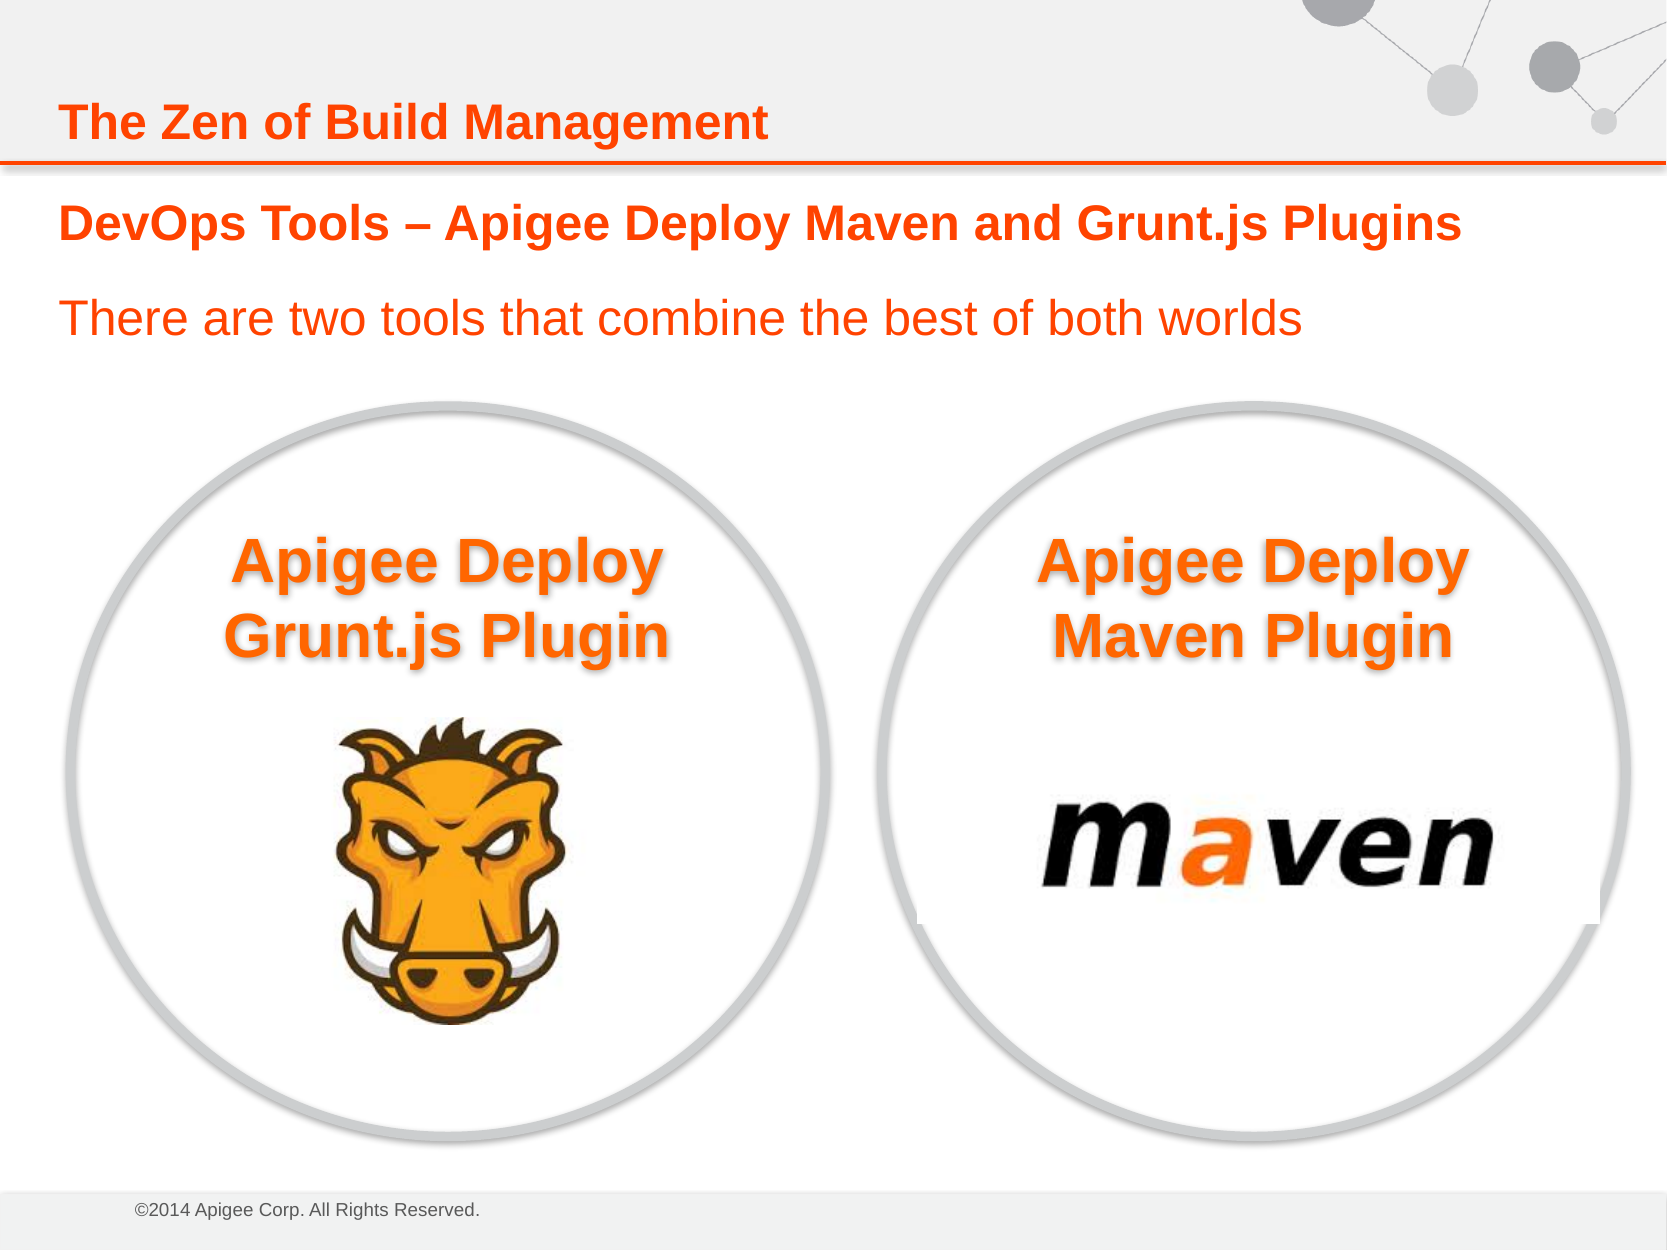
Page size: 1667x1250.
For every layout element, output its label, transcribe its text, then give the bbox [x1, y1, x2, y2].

text_box Apigee Deploy Maven Plugin [881, 405, 1627, 915]
text_box Apigee Deploy Grunt.js Plugin [69, 405, 827, 1138]
picture [288, 716, 621, 1026]
text_box DevOps Tools – Apigee Deploy Maven and Grunt.js Plugins [41, 182, 1667, 249]
text_box The Zen of Build Management [41, 81, 1273, 148]
title There are two tools that combine the best of both worlds [41, 277, 1667, 344]
picture [916, 768, 1600, 924]
text_box Apigee Deploy Maven Plugin [919, 933, 1589, 1138]
picture [0, 0, 1667, 162]
